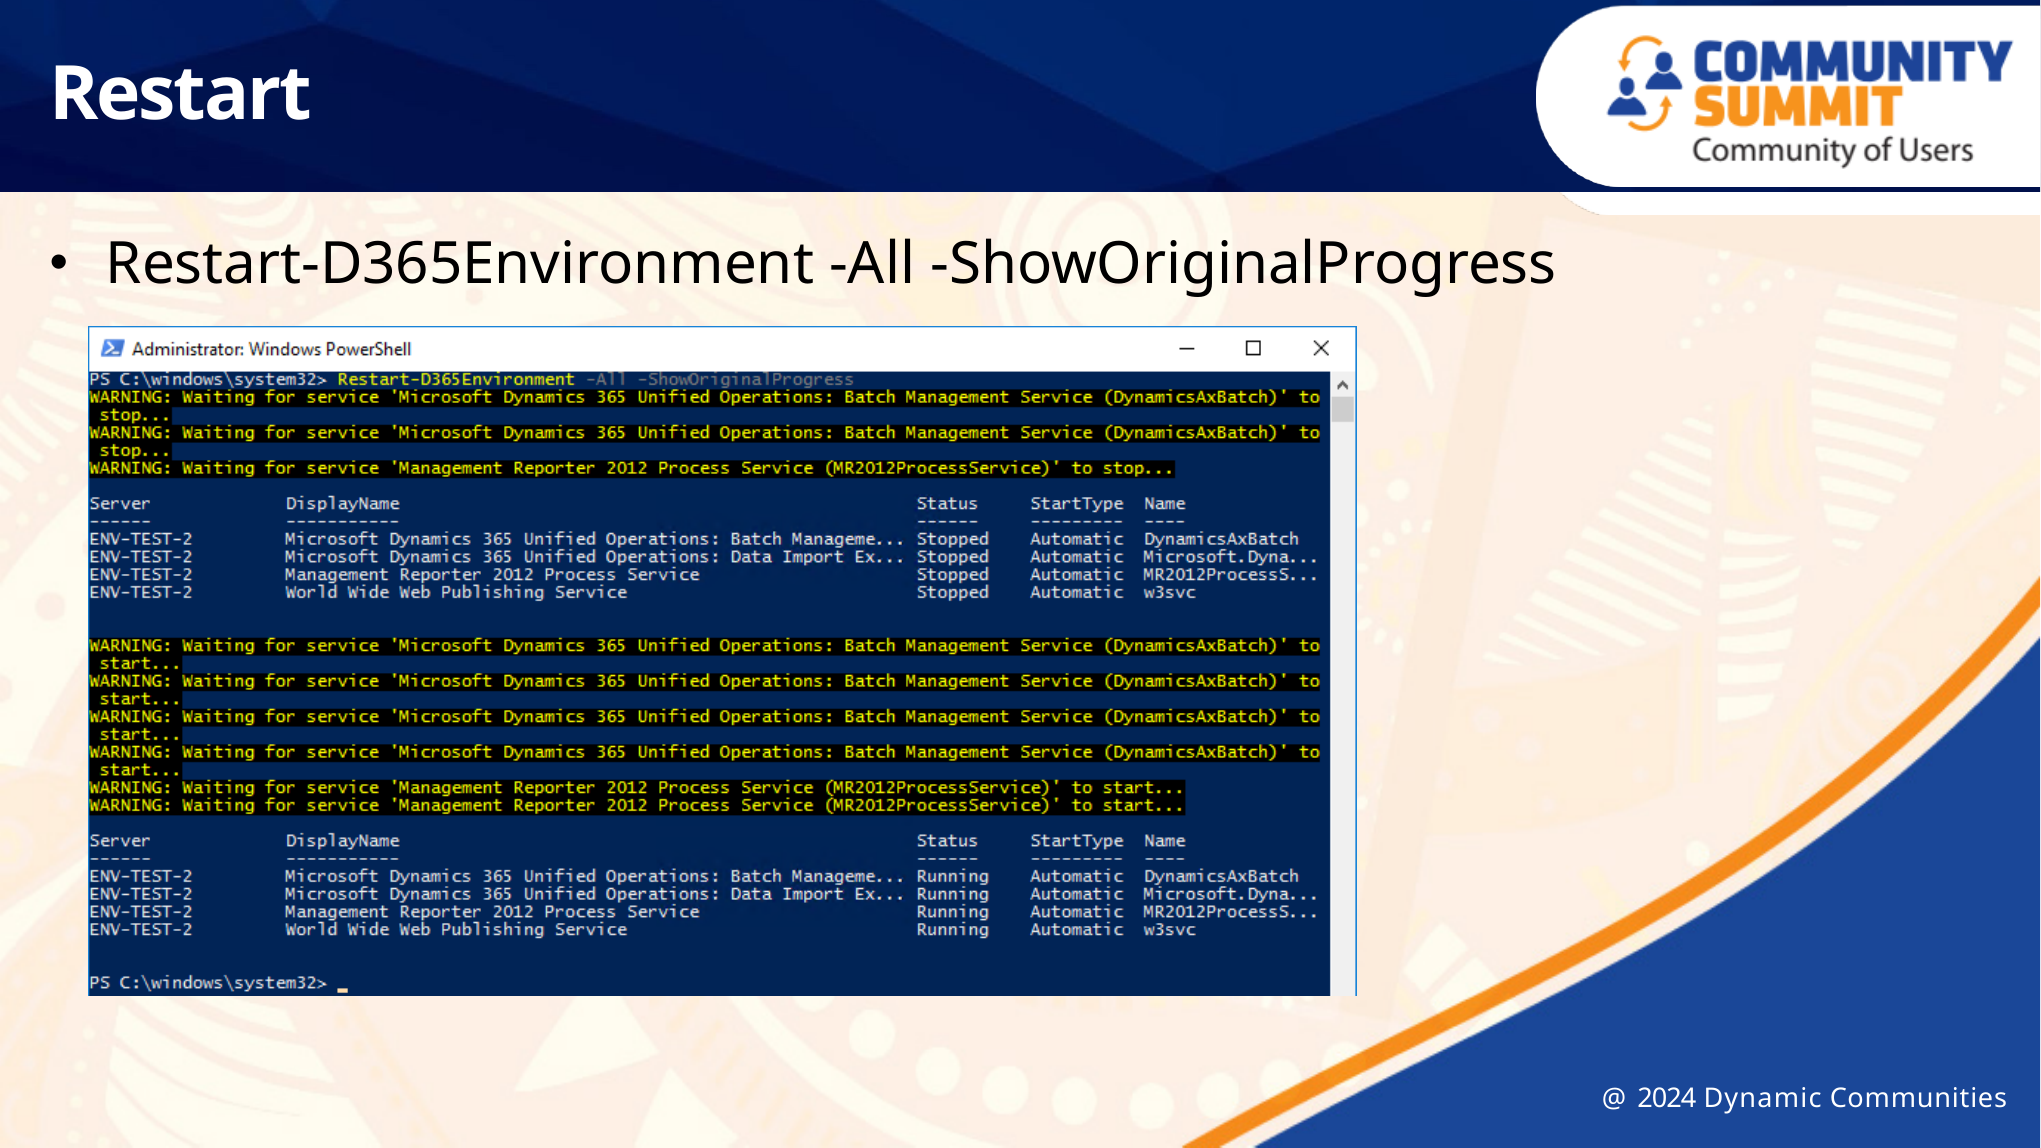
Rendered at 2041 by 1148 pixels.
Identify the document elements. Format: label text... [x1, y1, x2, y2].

title Restart [25, 0, 1620, 191]
picture [0, 0, 2041, 1148]
list Restart-D365Environment -All -ShowOriginalProgress [25, 218, 2015, 1060]
picture [1620, 0, 2041, 5]
